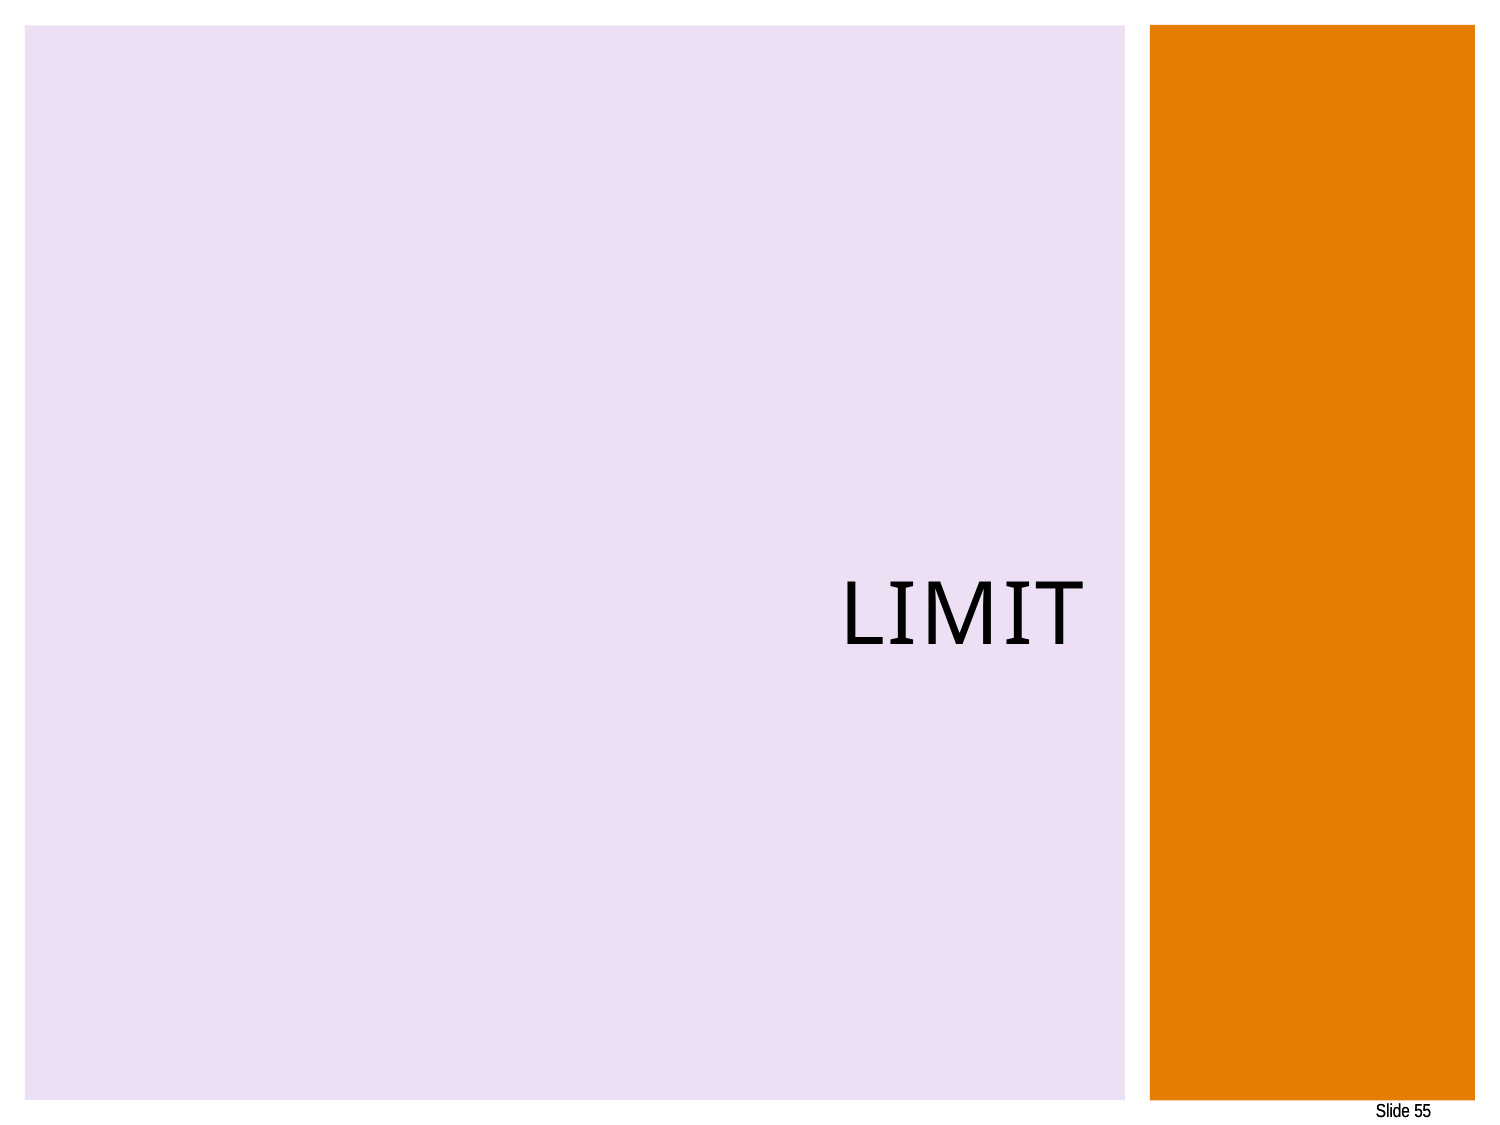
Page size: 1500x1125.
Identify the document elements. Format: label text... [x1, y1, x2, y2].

title LIMIT [62, 474, 1100, 745]
